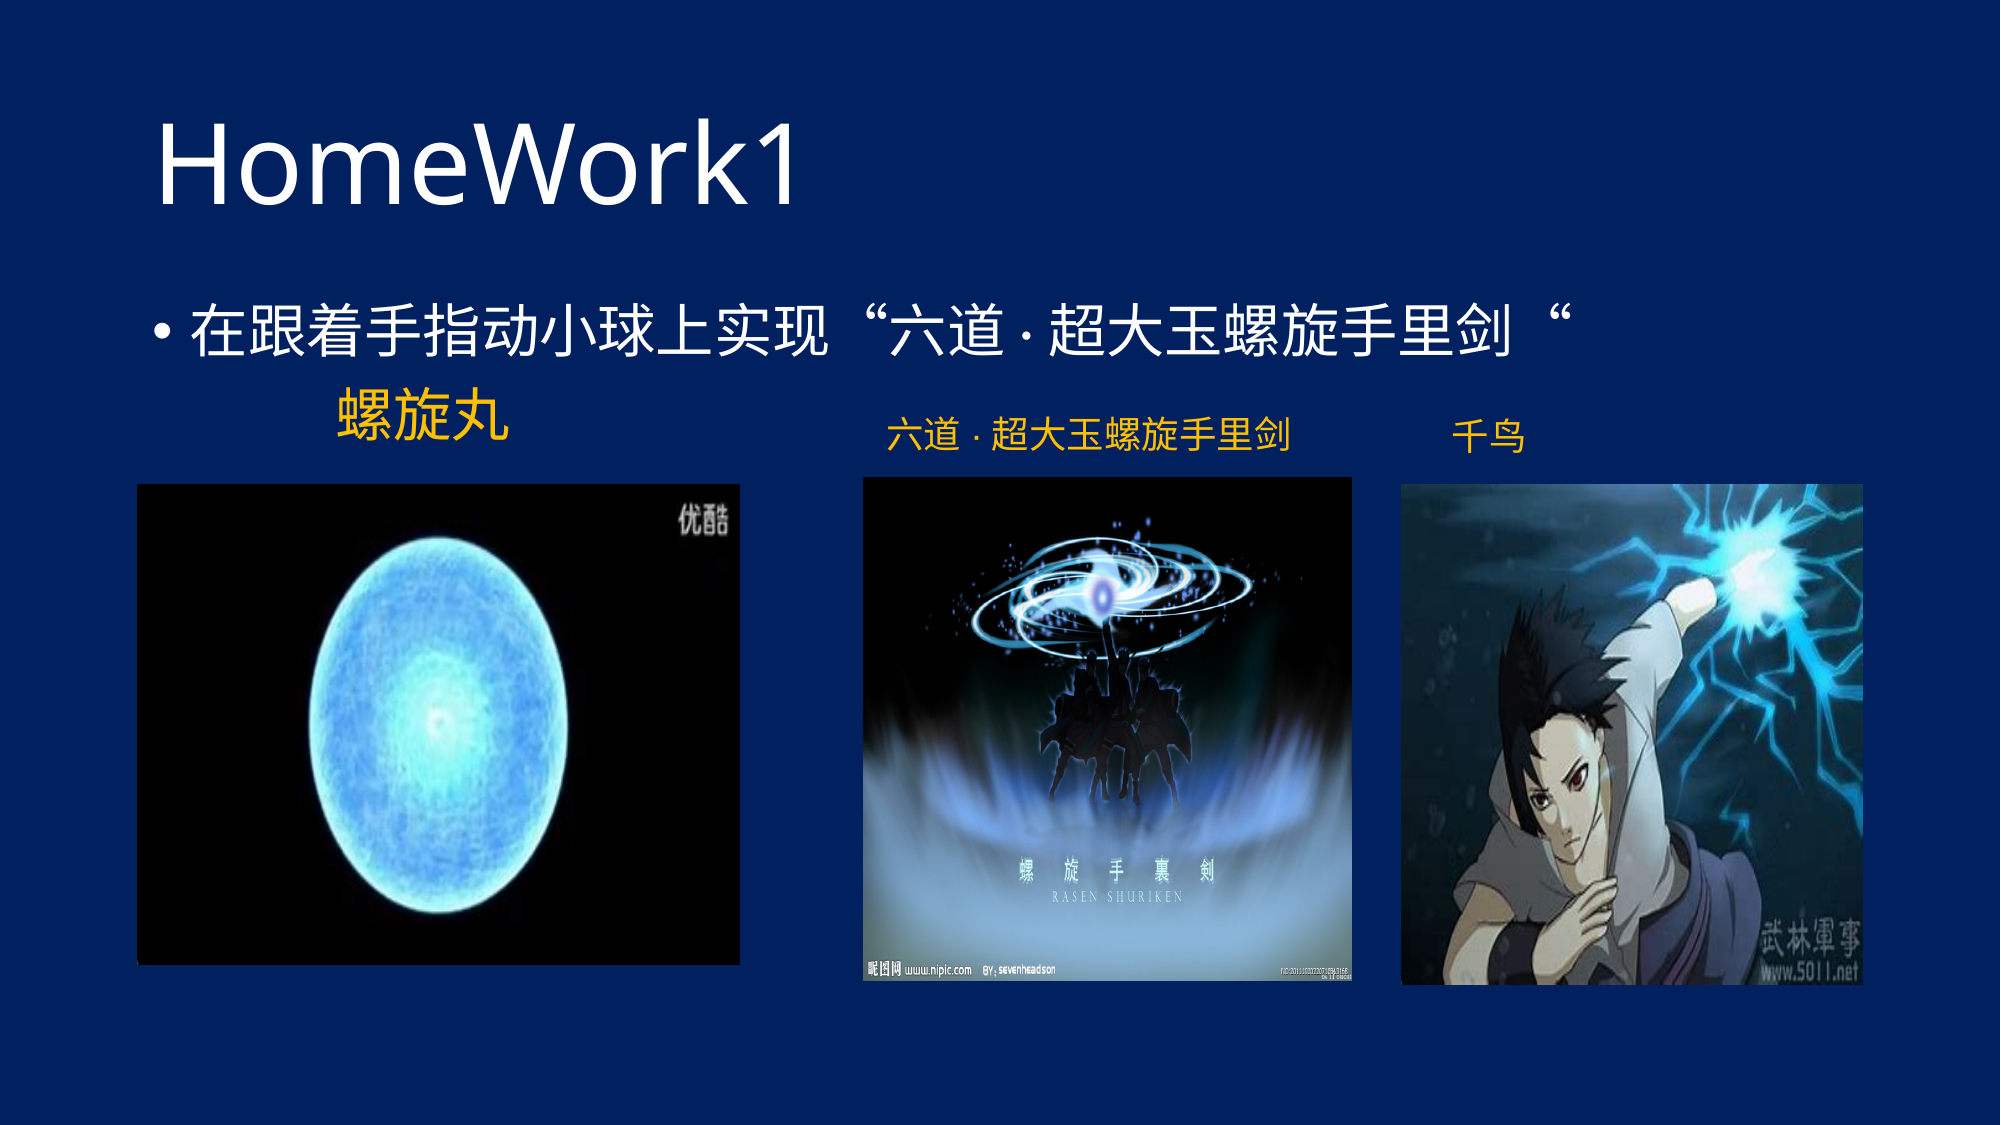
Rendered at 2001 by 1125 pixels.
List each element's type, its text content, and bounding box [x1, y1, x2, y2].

picture [137, 484, 740, 965]
list 在跟着手指动小球上实现“六道·超大玉螺旋手里剑“ 螺旋丸 [137, 294, 1863, 381]
text_box 六道·超大玉螺旋手里剑 [871, 403, 1307, 464]
picture [863, 477, 1352, 981]
text_box 千鸟 [1436, 405, 1542, 466]
picture [1857, 797, 1863, 808]
picture [1401, 484, 1863, 985]
title HomeWork1 [137, 59, 1863, 278]
